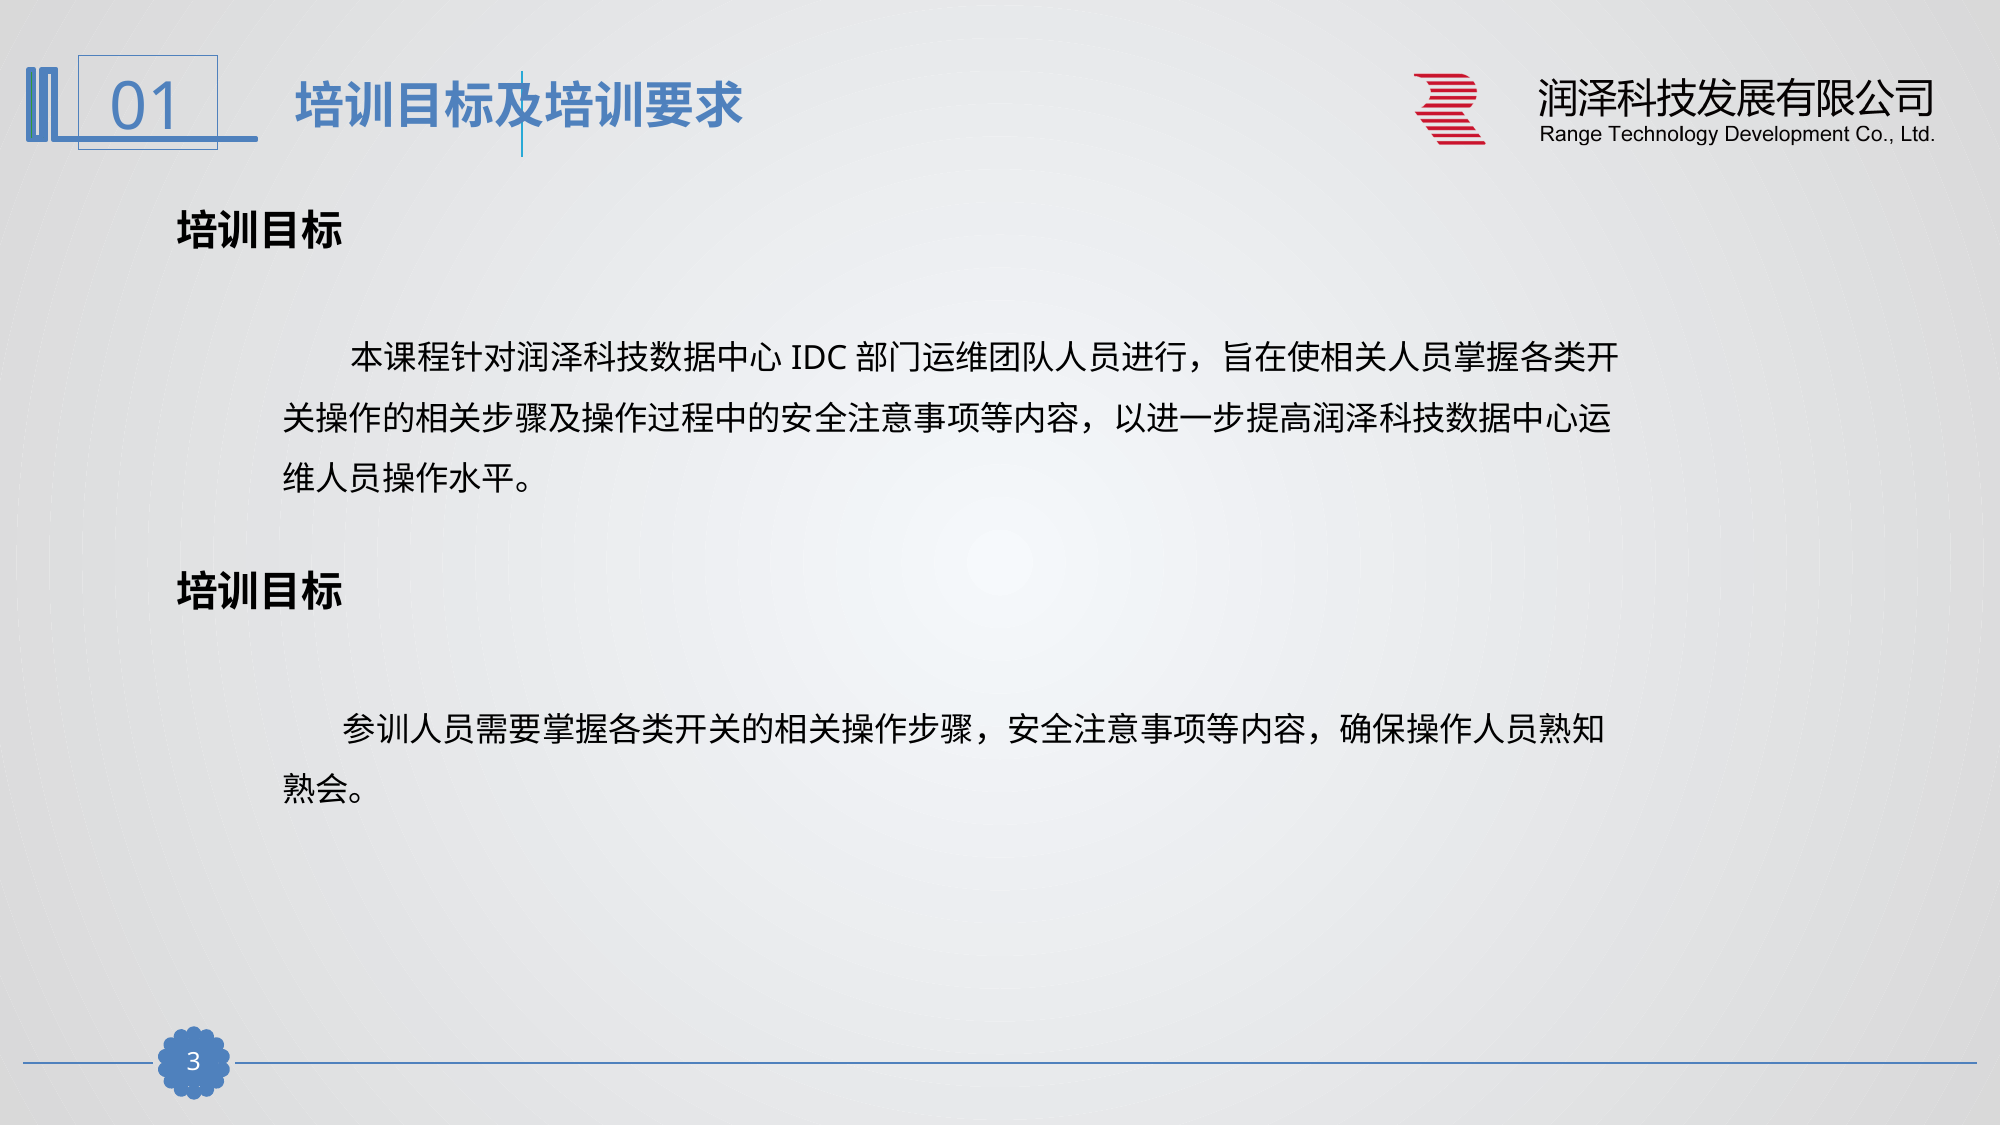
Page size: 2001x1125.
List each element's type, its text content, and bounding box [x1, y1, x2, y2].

picture [1385, 37, 1977, 173]
text_box 参训人员需要掌握各类开关的相关操作步骤，安全注意事项等内容，确保操作人员熟知熟会。 [267, 680, 1638, 816]
text_box 培训目标 [161, 196, 410, 262]
text_box 培训目标及培训要求 [279, 66, 1733, 142]
slide_number 2 [169, 1039, 218, 1086]
text_box 培训目标 [161, 557, 410, 623]
text_box 本课程针对润泽科技数据中心IDC部门运维团队人员进行，旨在使相关人员掌握各类开关操作的相关步骤及操作过程中的安全注意事项等内容，以进一步提高润泽科技数据中心运维人员操作水平。 [267, 302, 1638, 505]
